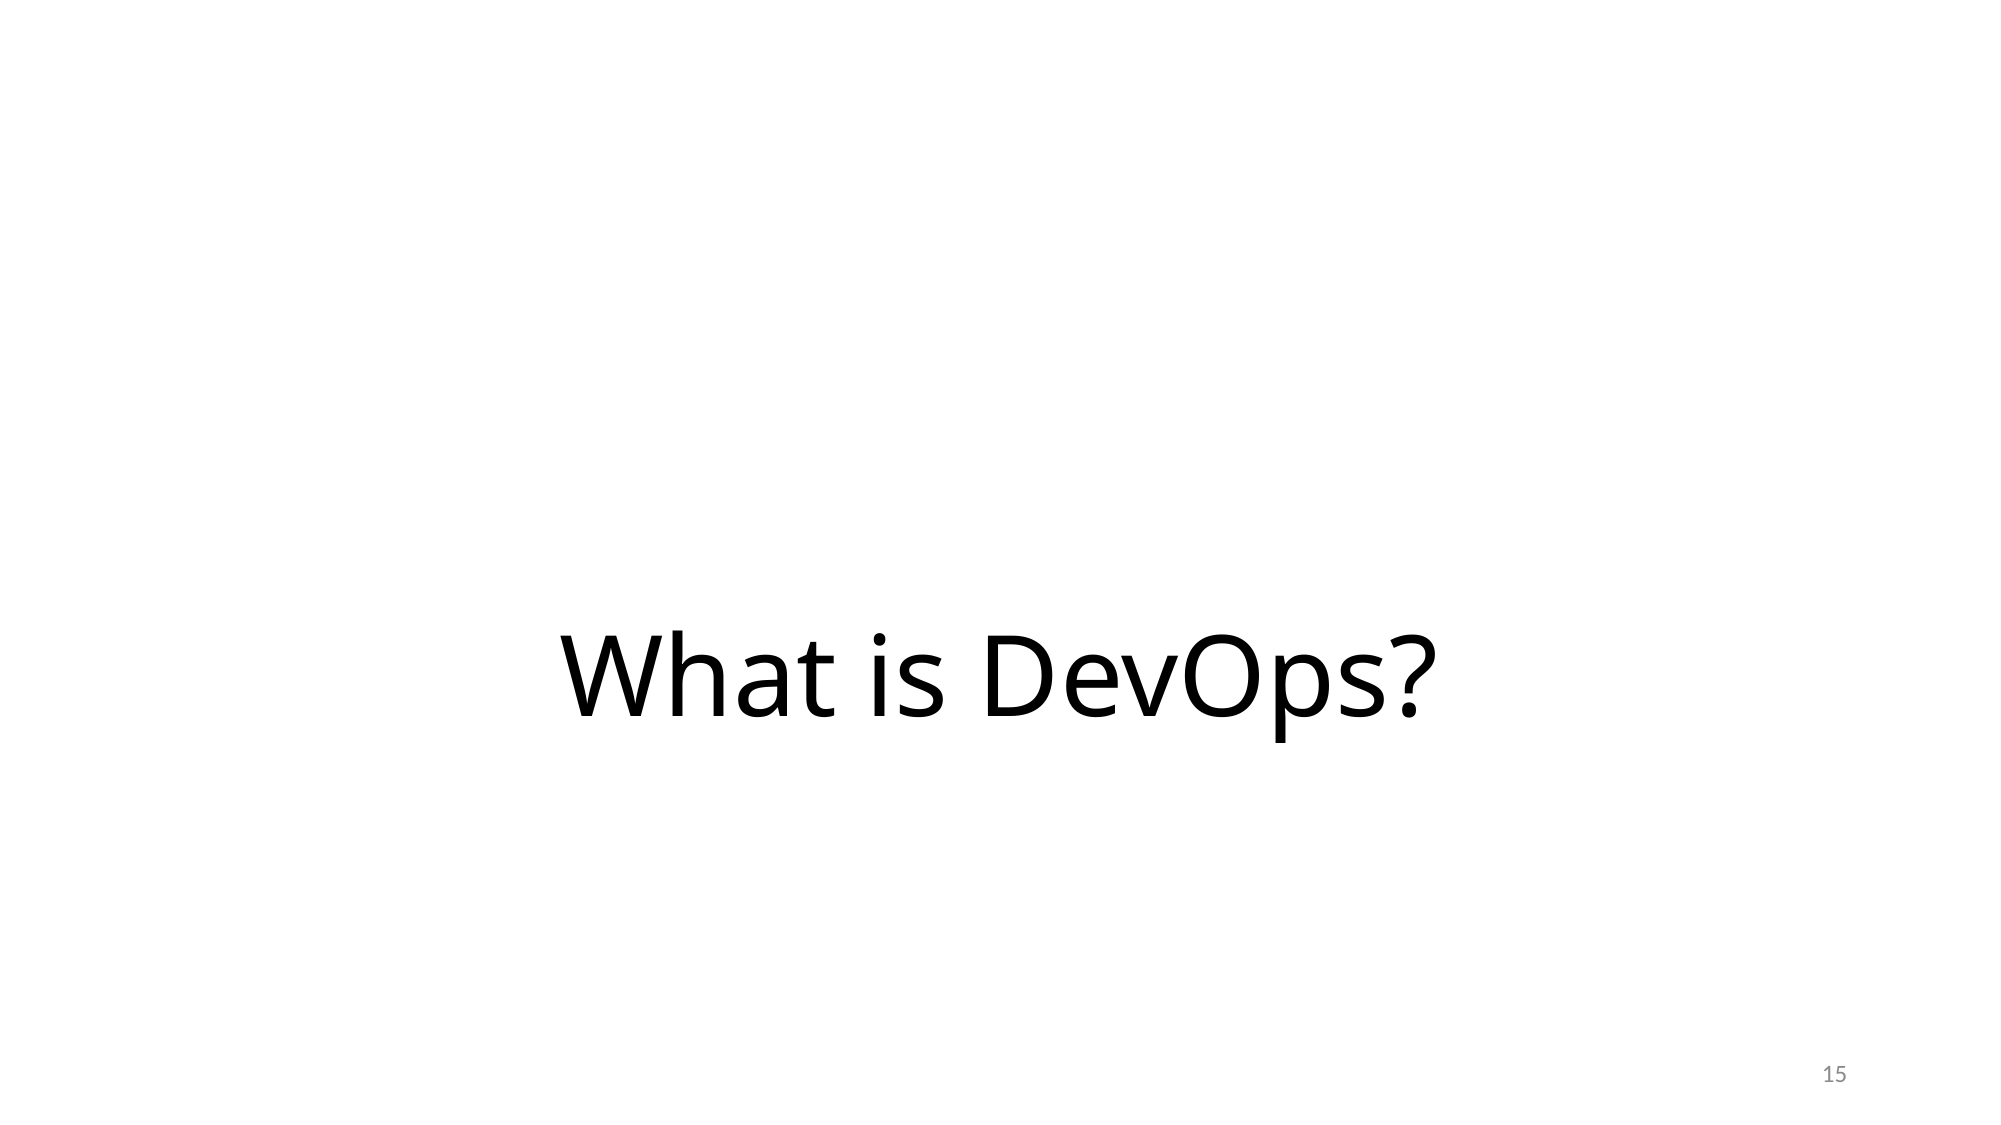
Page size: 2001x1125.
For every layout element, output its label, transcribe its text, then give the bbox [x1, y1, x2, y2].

title What is DevOps? [136, 280, 1862, 749]
slide_number 15 [1412, 1042, 1863, 1103]
